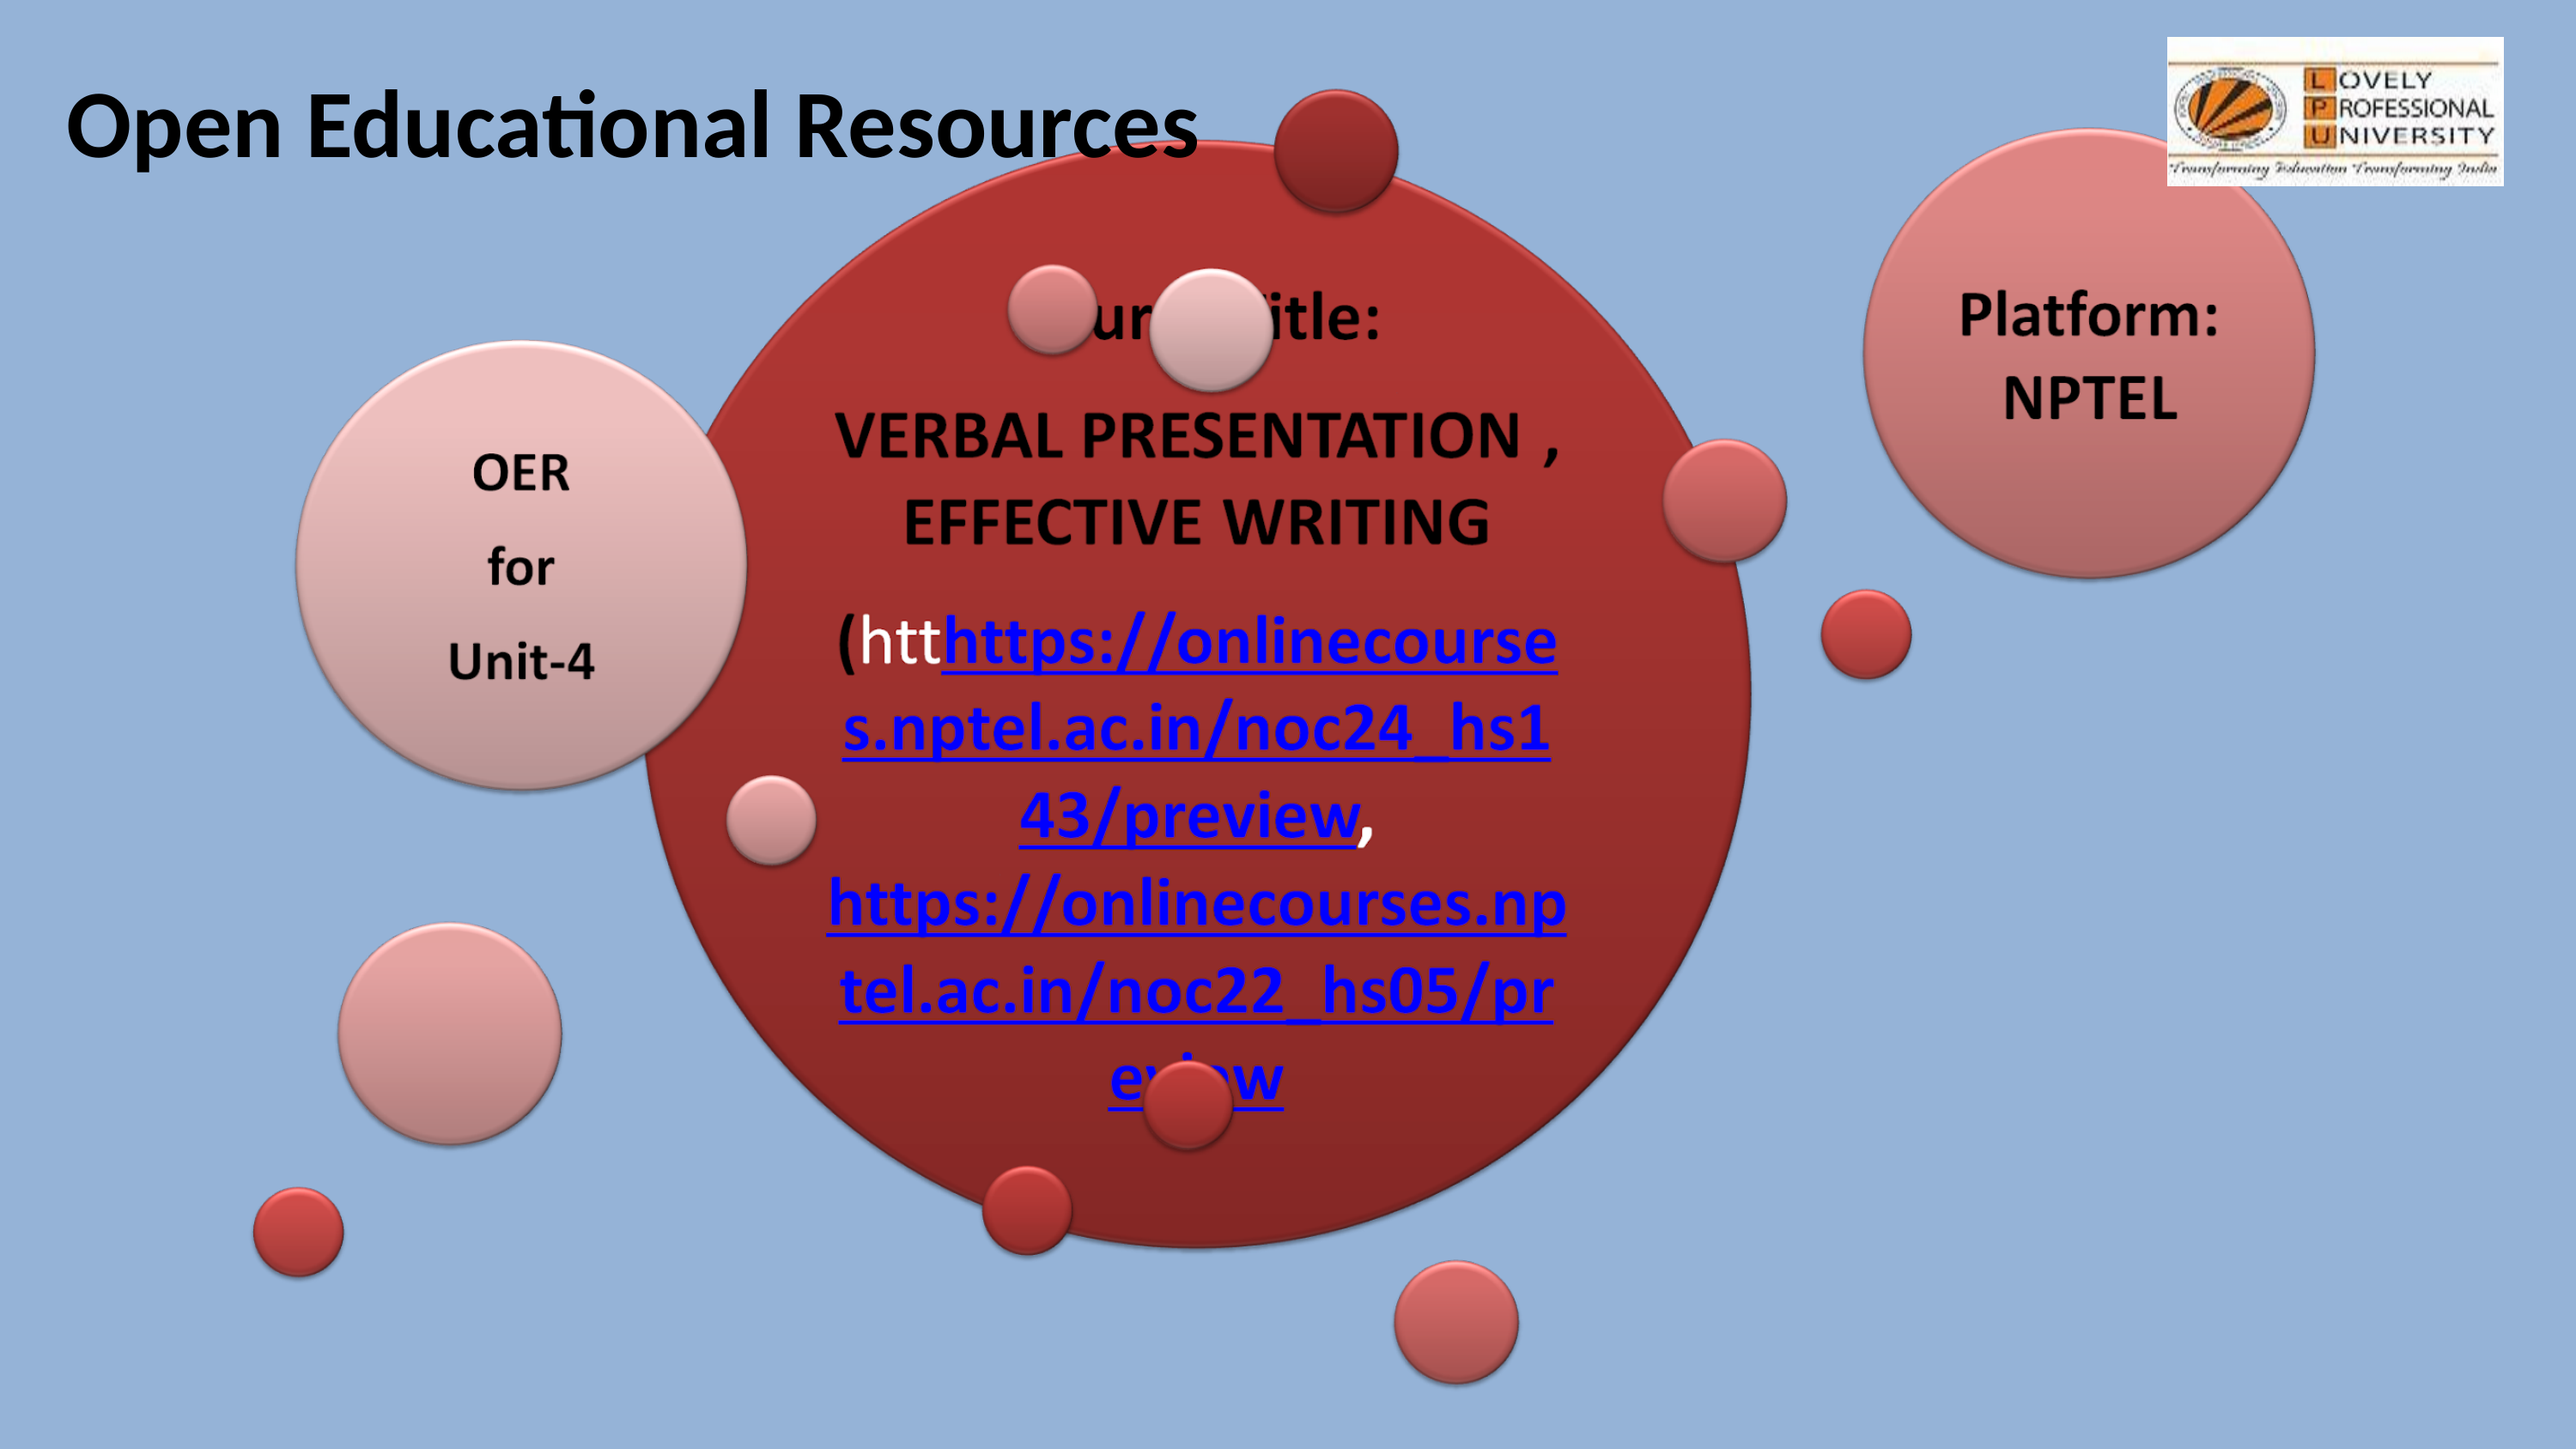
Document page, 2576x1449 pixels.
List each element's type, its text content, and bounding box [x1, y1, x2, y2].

picture [95, 37, 2504, 1396]
text_box Open Educational Resources [54, 55, 1299, 184]
